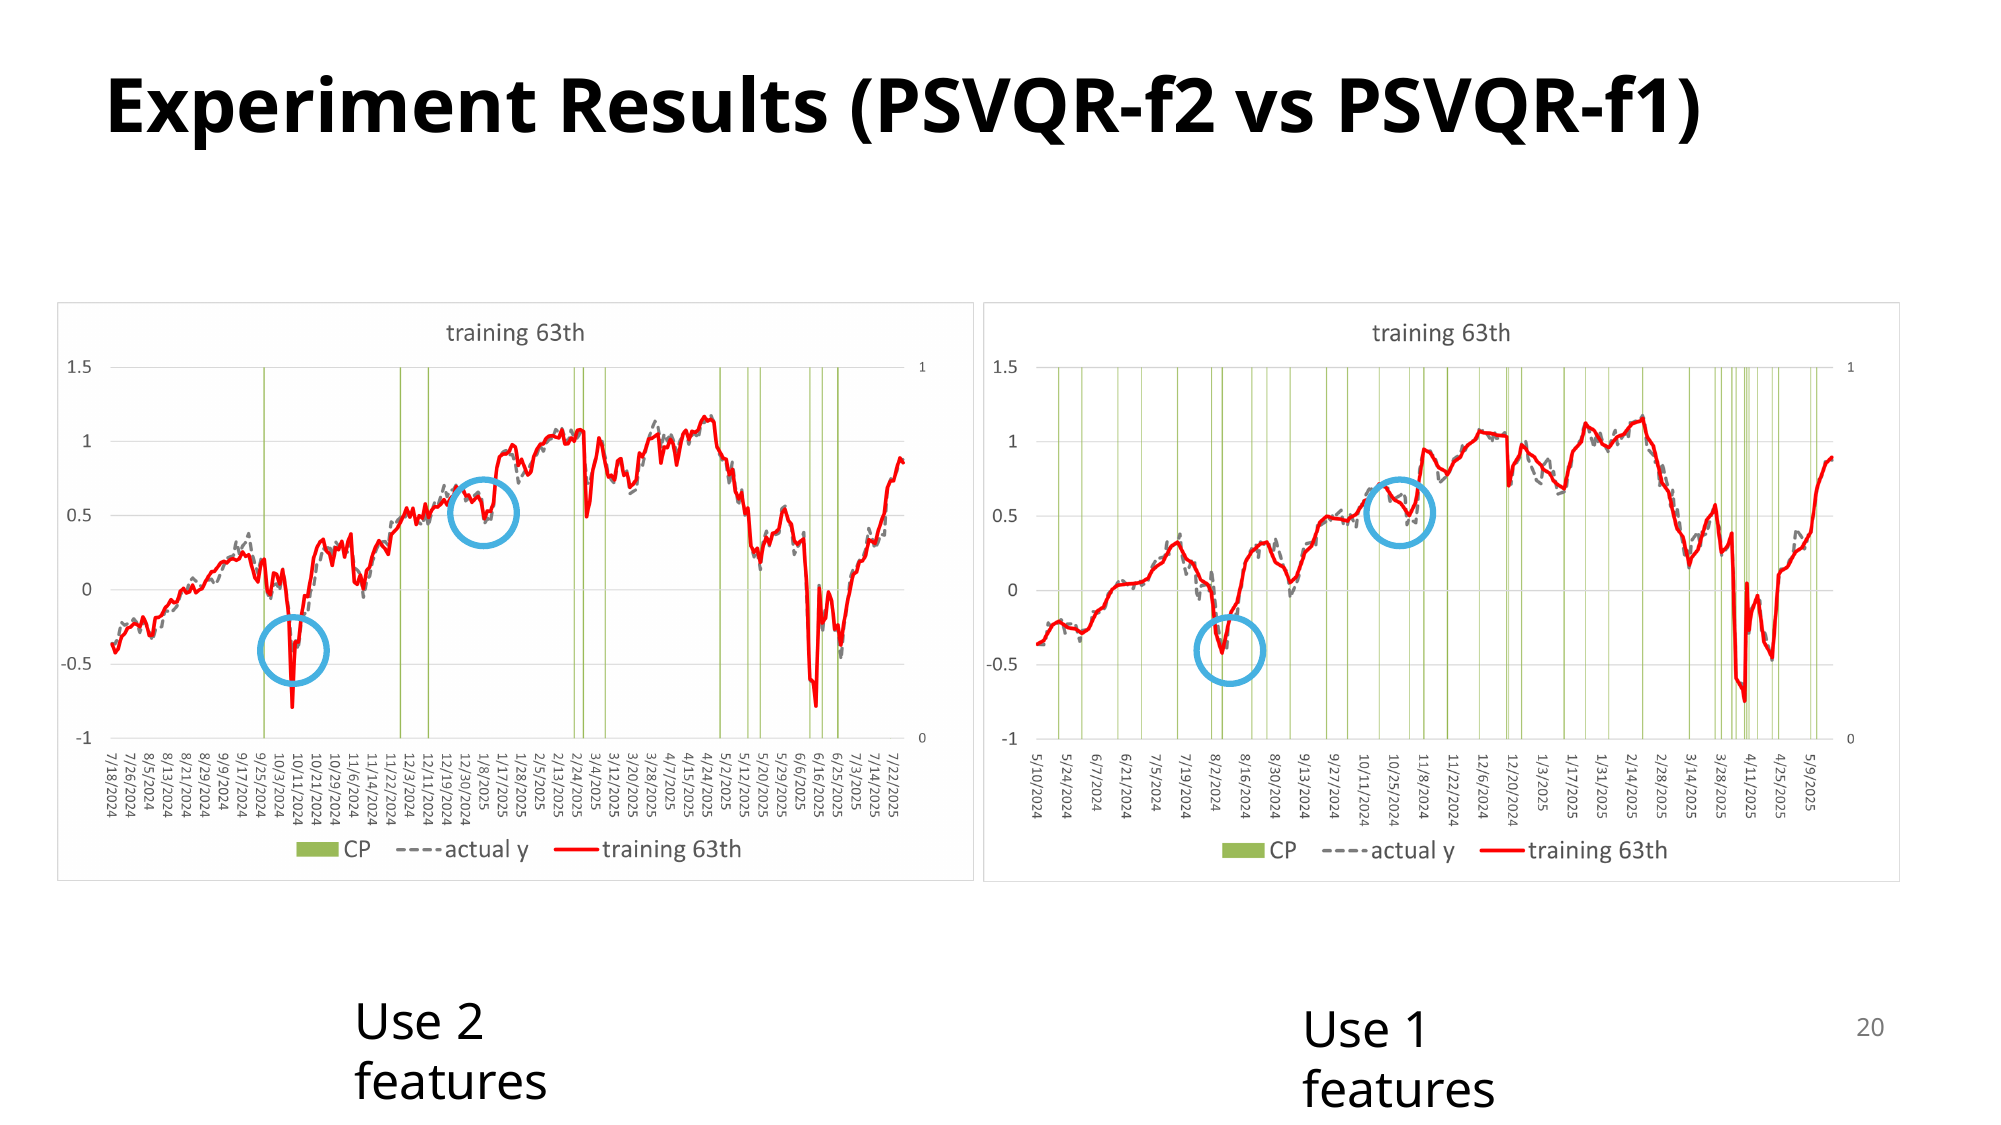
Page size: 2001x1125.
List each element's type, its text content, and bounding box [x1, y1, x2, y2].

picture [983, 302, 1901, 882]
text_box Use 2 features [339, 982, 691, 1117]
picture [56, 302, 974, 881]
text_box Use 1 features [1287, 990, 1639, 1125]
slide_number 20 [1639, 998, 1900, 1058]
title Experiment Results (PSVQR-f2 vs PSVQR-f1) [89, 0, 1815, 218]
